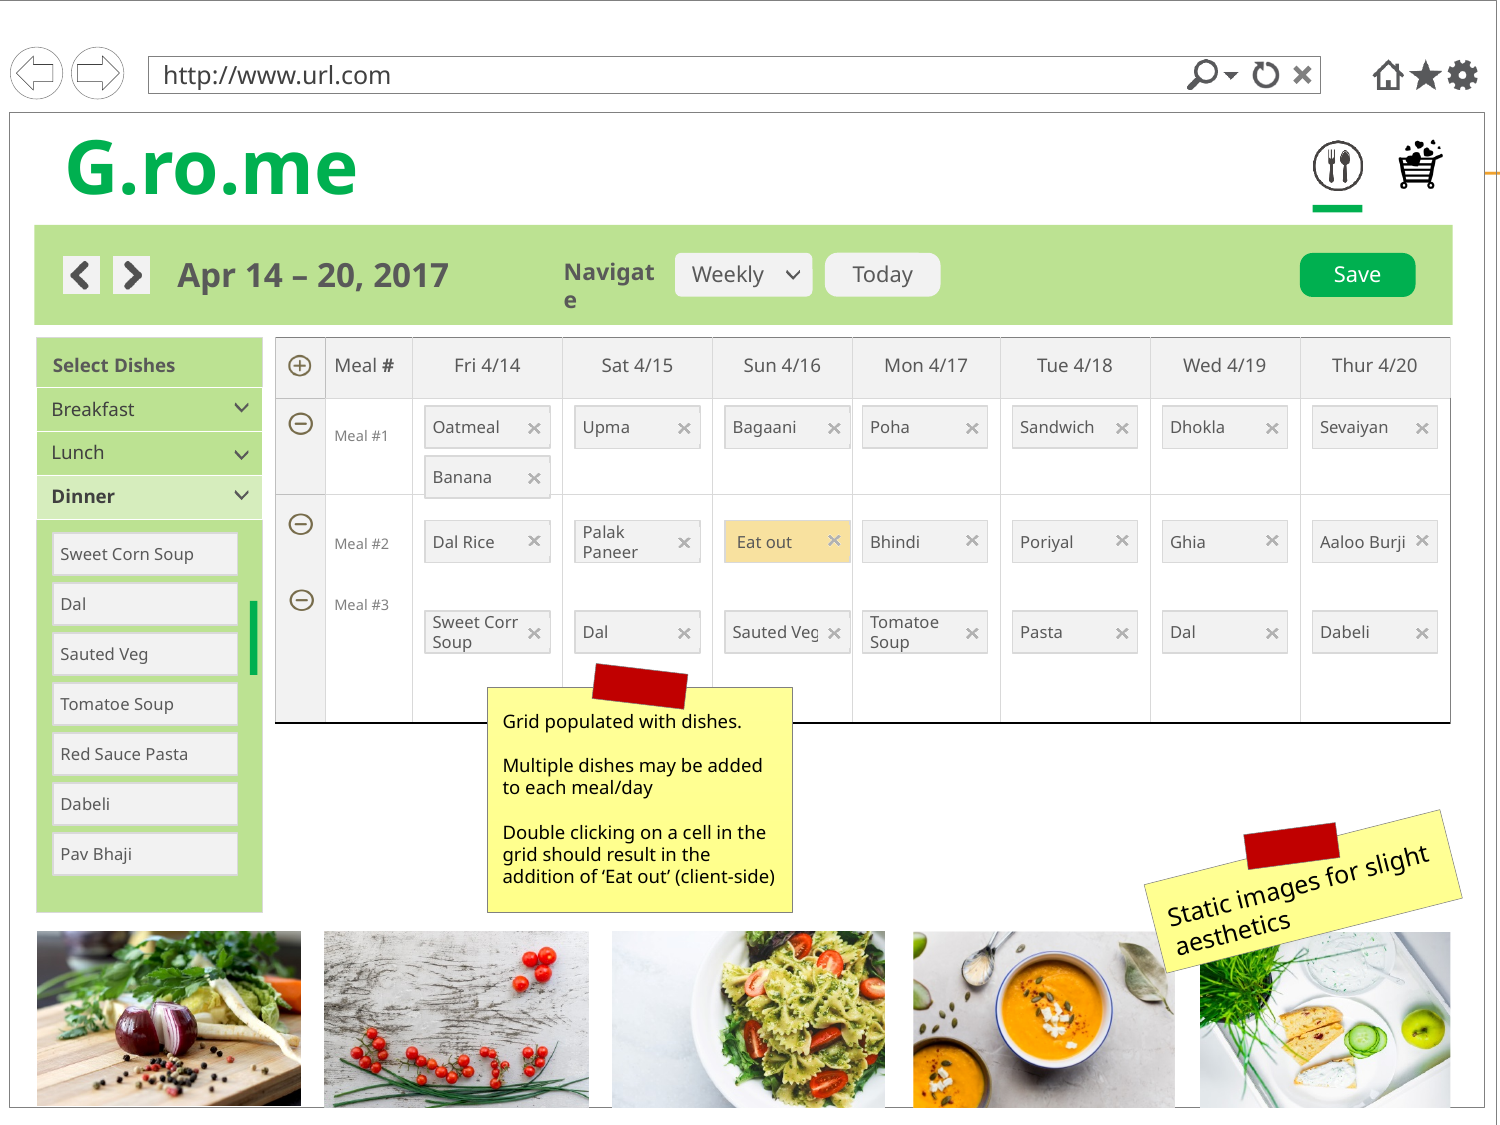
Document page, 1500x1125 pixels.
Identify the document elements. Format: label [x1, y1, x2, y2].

text_box [34, 224, 1453, 326]
picture [324, 931, 590, 1109]
text_box [724, 405, 851, 654]
text_box [0, 0, 1498, 1125]
picture [956, 888, 1133, 1125]
picture [1199, 944, 1451, 1108]
text_box [279, 345, 322, 537]
picture [612, 931, 885, 1109]
text_box [1148, 827, 1454, 938]
text_box [1312, 137, 1447, 213]
text_box [424, 405, 551, 654]
picture [37, 931, 301, 1107]
text_box [36, 342, 263, 913]
text_box [1312, 405, 1438, 654]
text_box [1162, 405, 1288, 654]
text_box [487, 668, 793, 913]
text_box [1012, 405, 1138, 654]
text_box [862, 405, 988, 654]
text_box [574, 405, 701, 654]
picture [287, 586, 316, 613]
